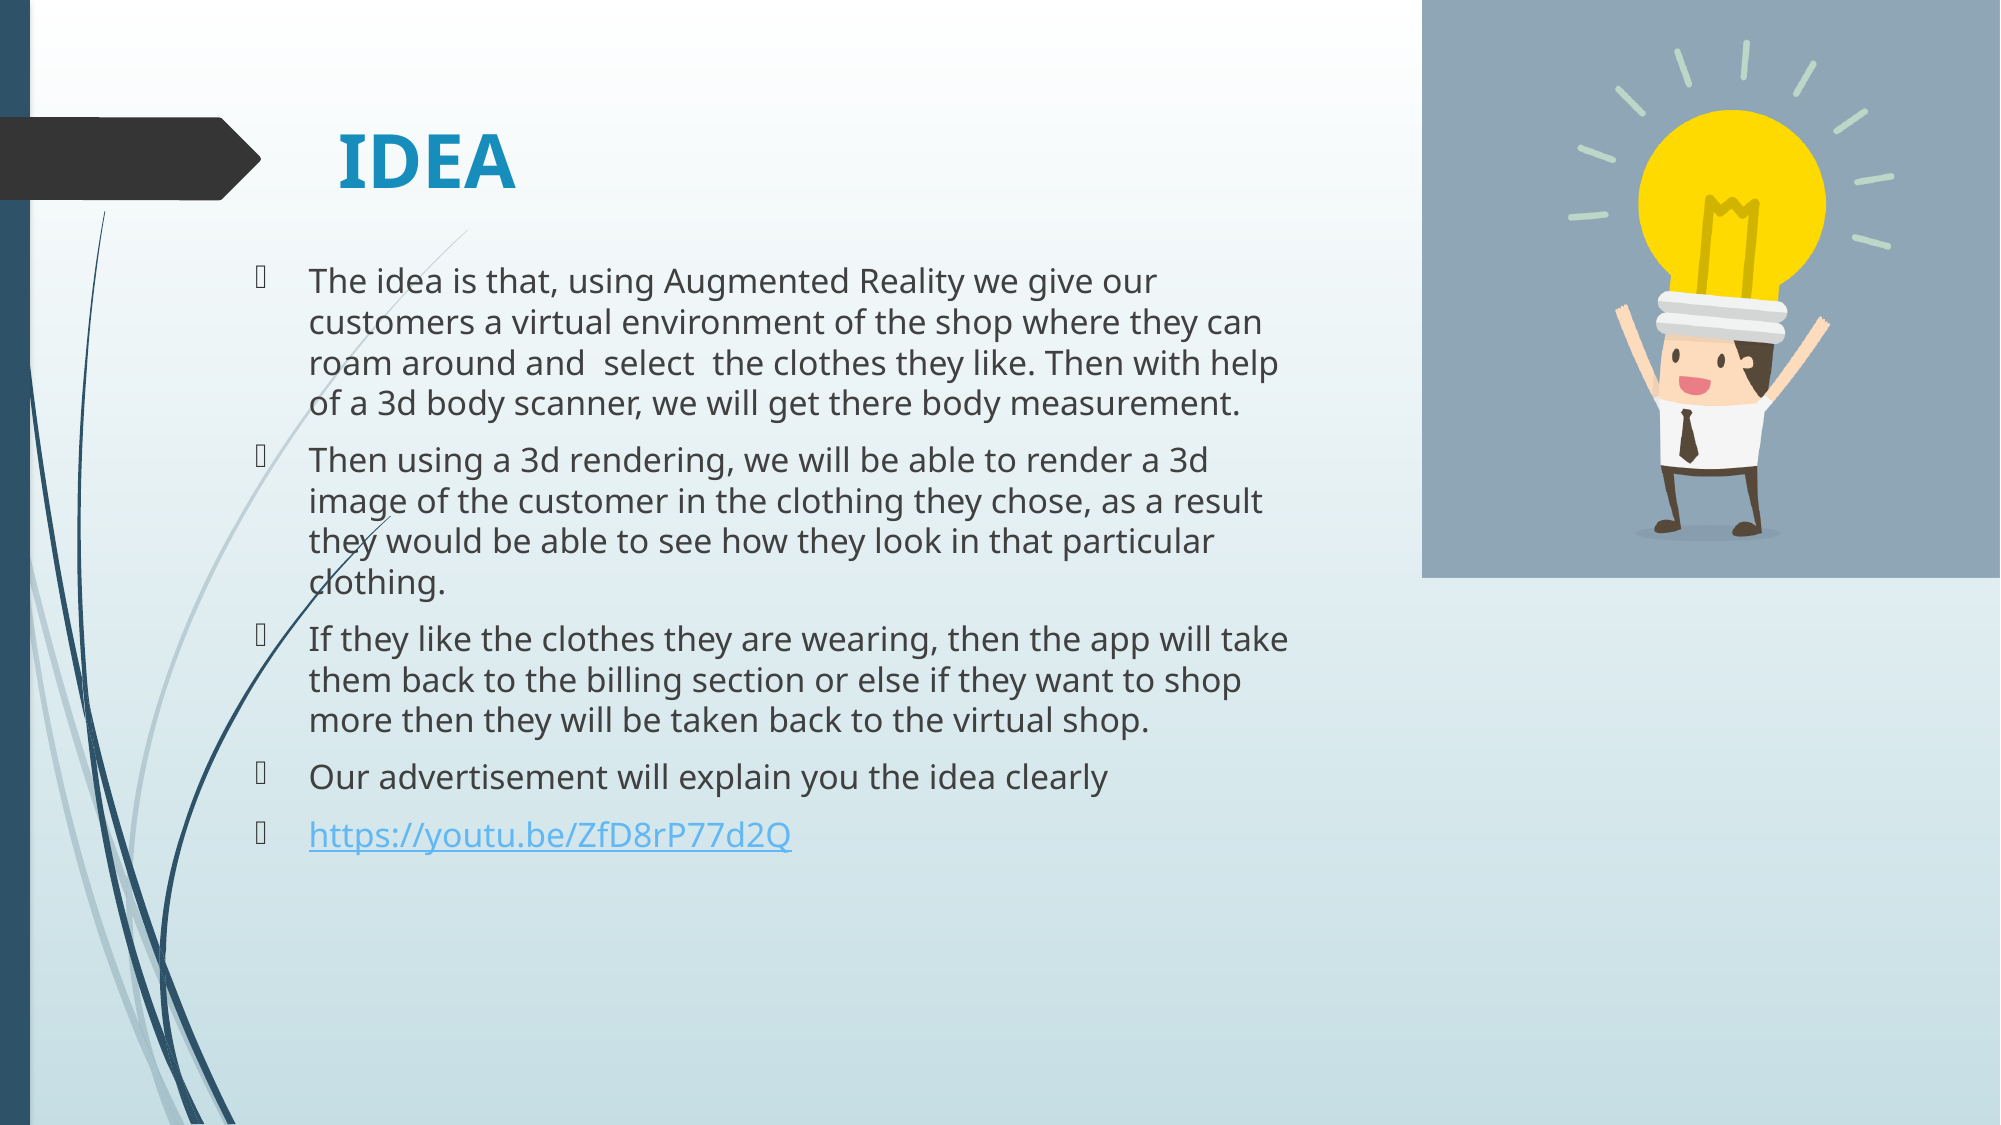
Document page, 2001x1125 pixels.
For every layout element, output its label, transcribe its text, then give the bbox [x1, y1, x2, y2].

list The idea is that, using Augmented Reality we give our customers a virtual environment of the shop where they can roam around and select the clothes they like. Then with help of a 3d body scanner, we will get there body measurement. Then using a 3d rendering, we will be able to render a 3d image of the customer in the clothing they chose, as a result they would be able to see how they look in that particular clothing. If they like the clothes they are wearing, then the app will take them back to the billing section or else if they want to shop more then they will be taken back to the virtual shop. Our advertisement will explain you the idea clearly https://youtu.be/ZfD8rP77d2Q [240, 252, 1316, 873]
picture [1422, 0, 2000, 578]
title IDEA [323, 105, 1417, 316]
